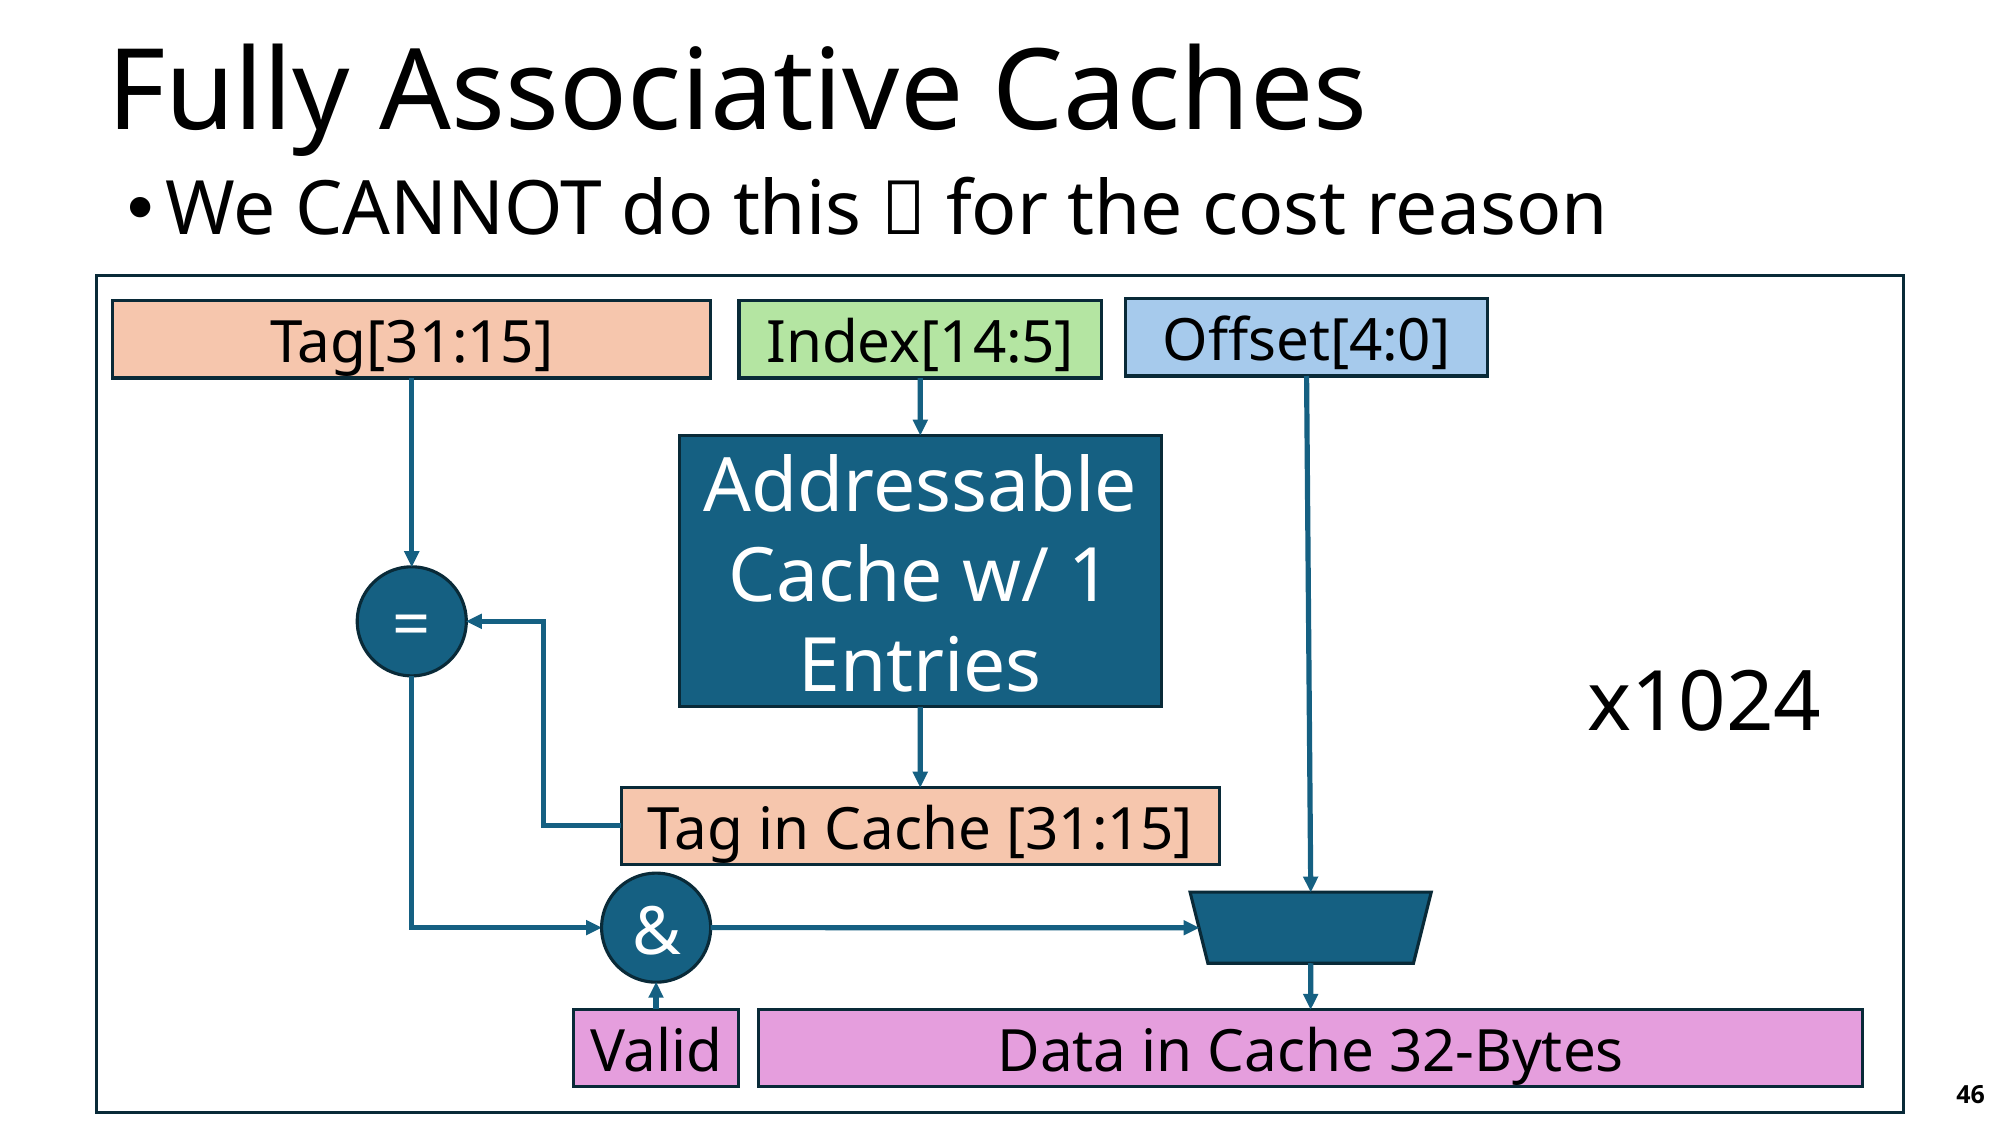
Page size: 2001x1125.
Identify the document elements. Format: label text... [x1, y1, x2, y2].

text_box x1024 [1572, 640, 1836, 755]
title Fully Associative Caches [92, 7, 1818, 179]
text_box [1306, 375, 1312, 893]
list We CANNOT do this  for the cost reason [112, 162, 1920, 343]
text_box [465, 620, 622, 706]
text_box [95, 274, 1905, 1114]
slide_number 46 [1550, 1065, 2000, 1125]
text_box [380, 706, 634, 898]
